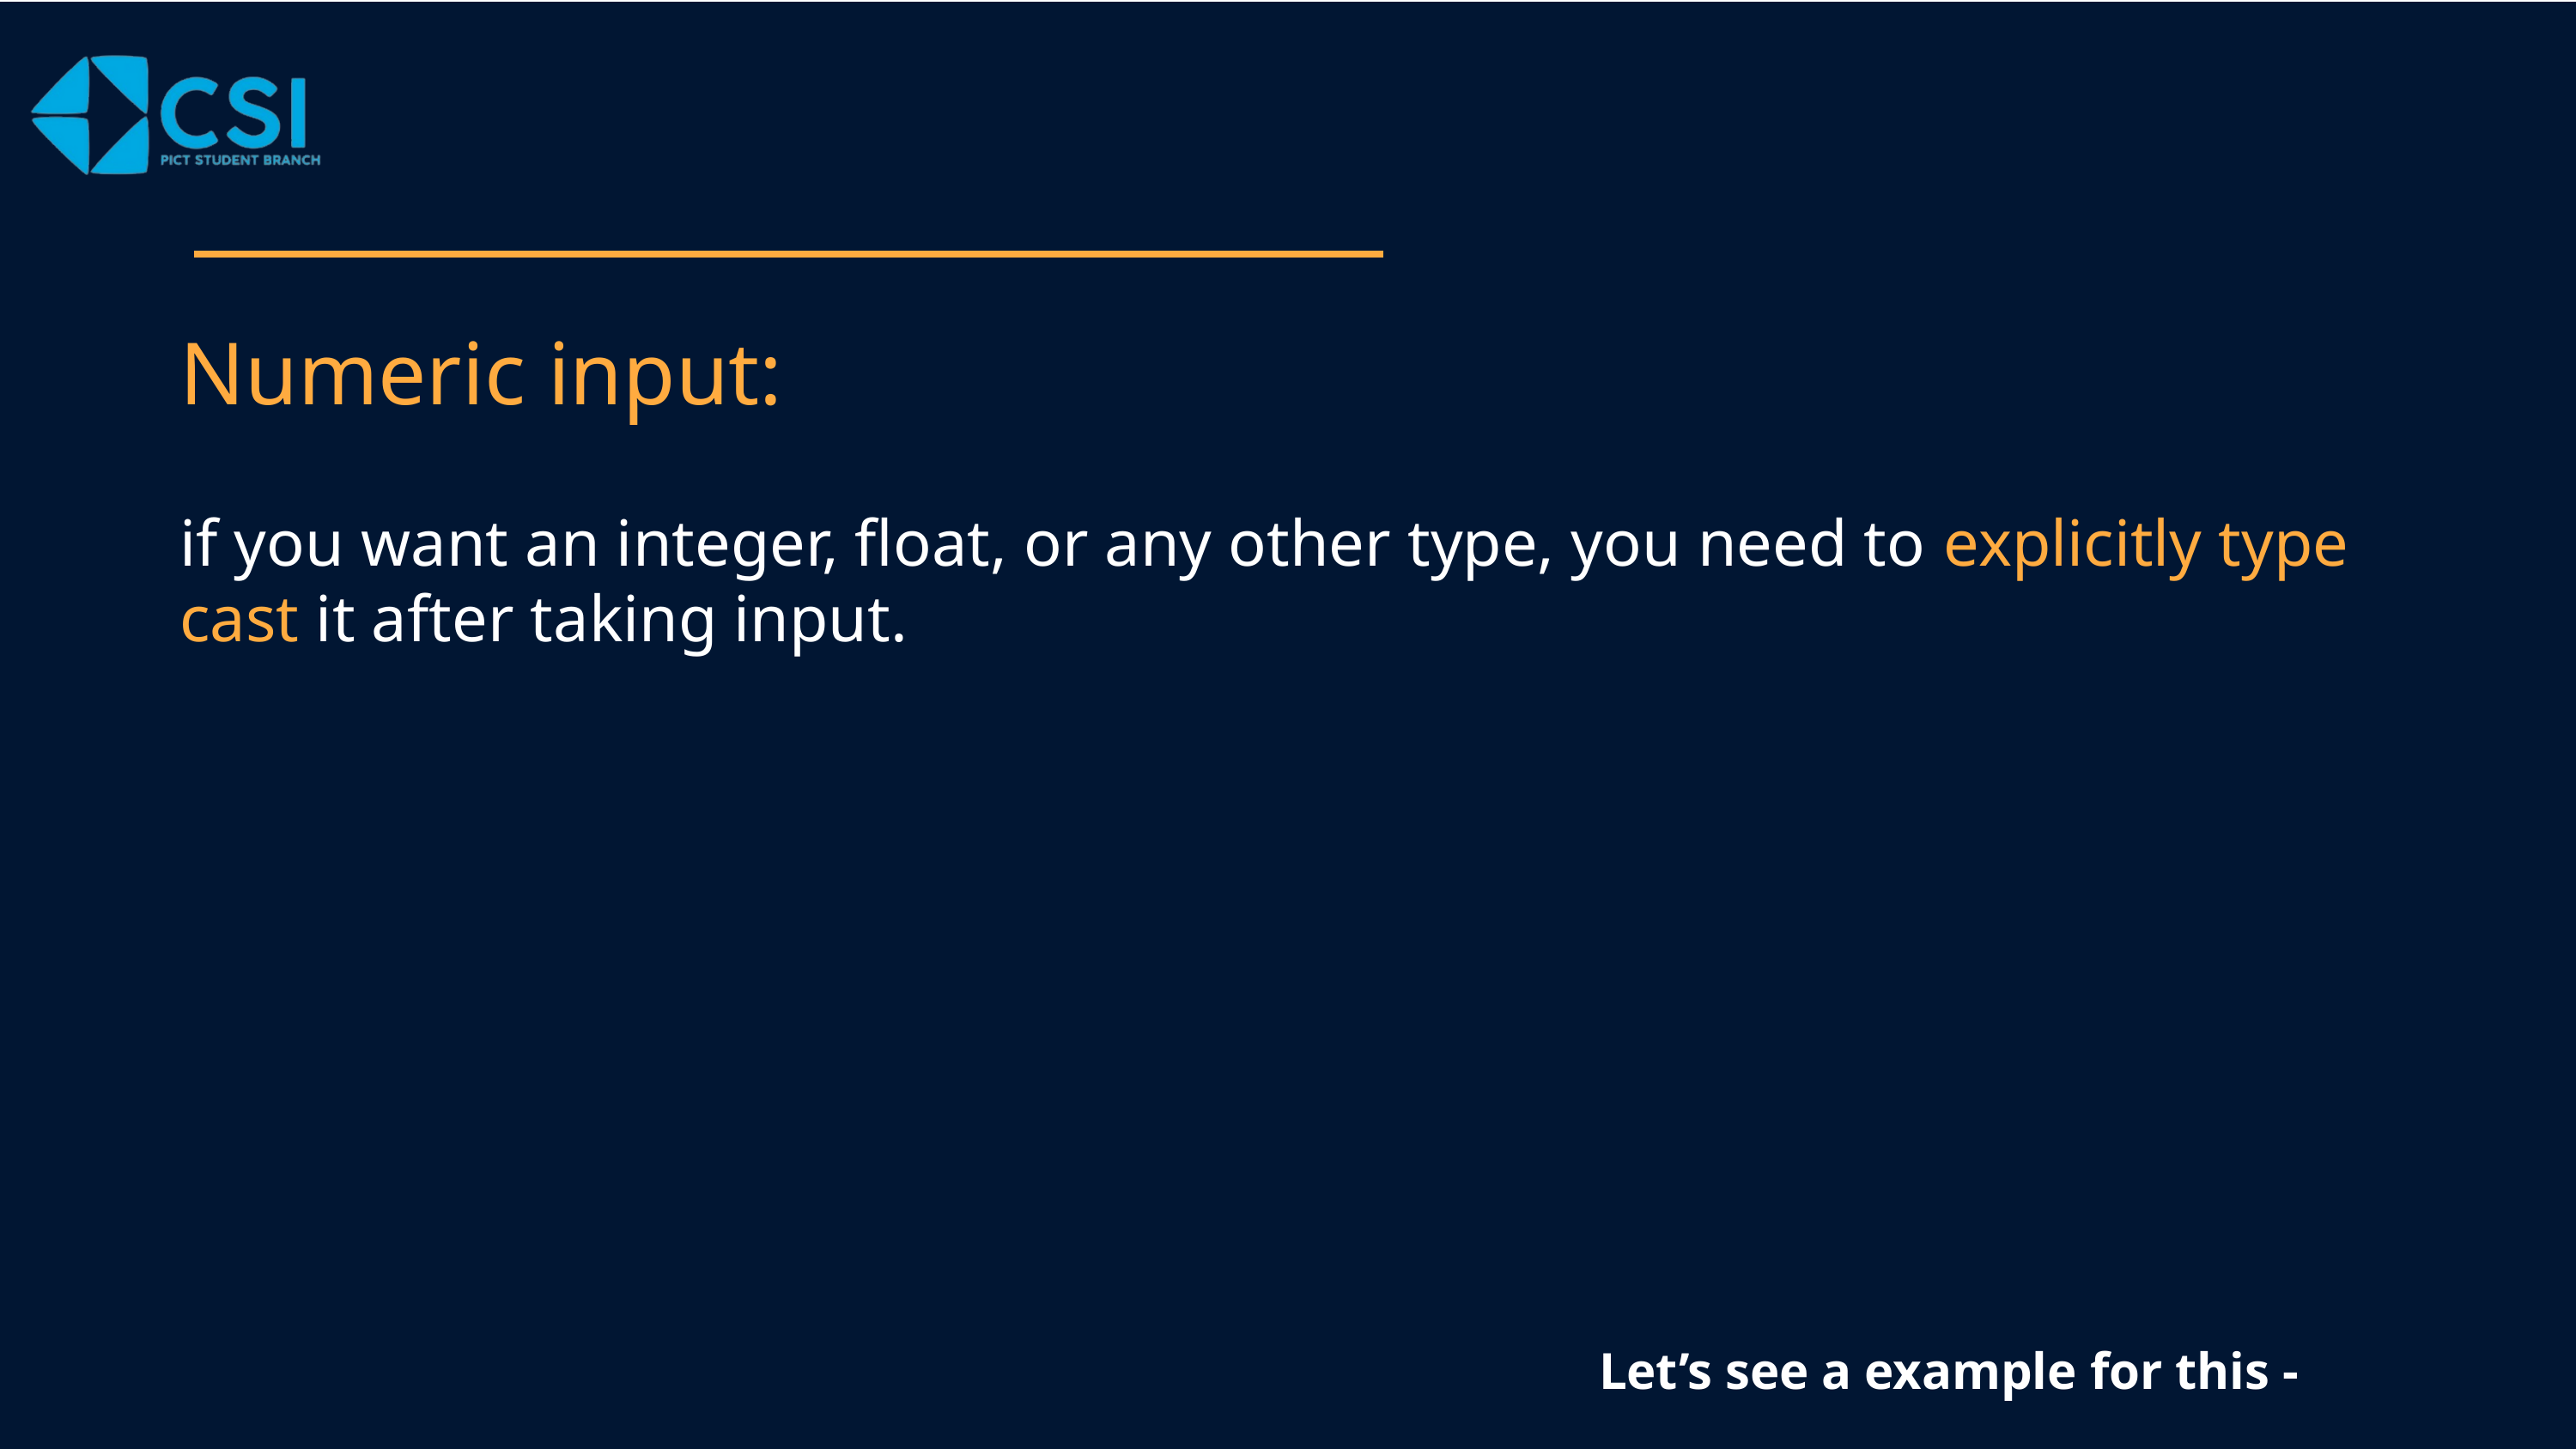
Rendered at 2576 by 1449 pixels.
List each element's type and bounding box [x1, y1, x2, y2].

text_box [179, 235, 1399, 272]
text_box [0, 0, 2576, 1449]
